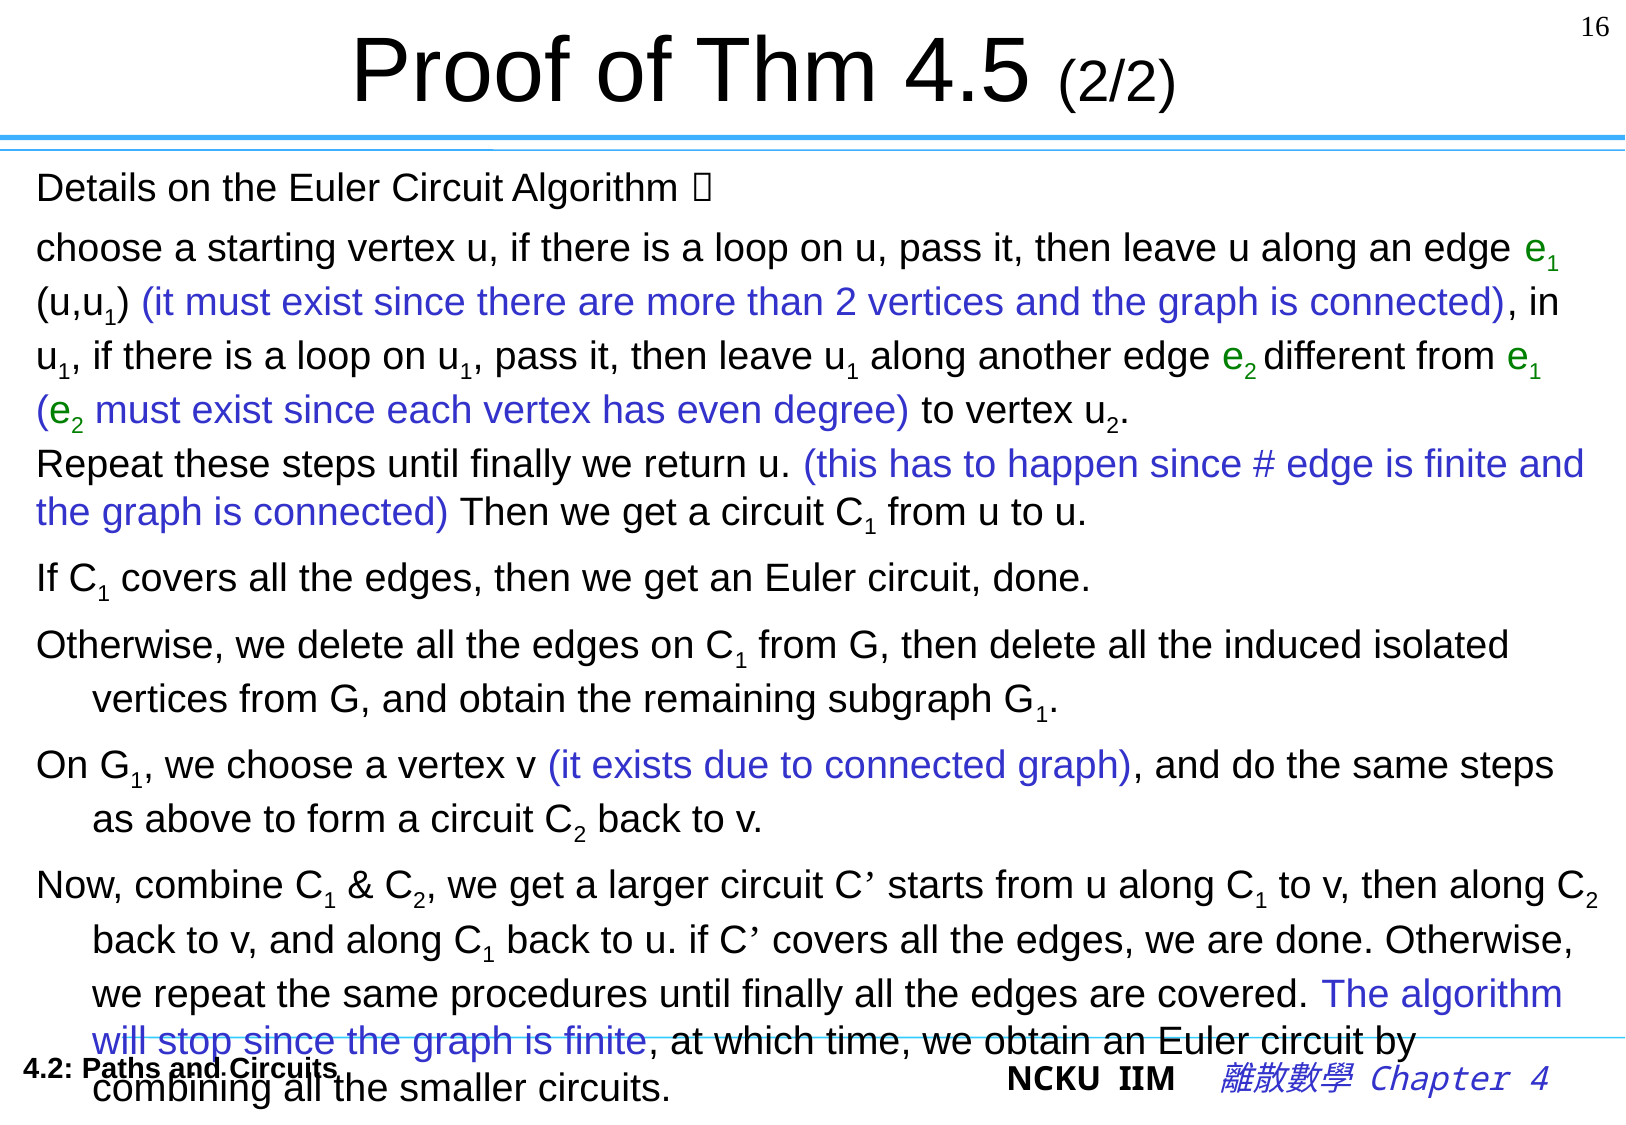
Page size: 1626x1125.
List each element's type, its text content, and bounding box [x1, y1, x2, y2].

list Details on the Euler Circuit Algorithm  choose a starting vertex u, if there is a loop on u, pass it, then leave u along an edge e1 (u,u1) (it must exist since there are more than 2 vertices and the graph is connected), in u1, if there is a loop on u1, pass it, then leave u1 along another edge e2 different from e1 (e2 must exist since each vertex has even degree) to vertex u2. Repeat these steps until finally we return u. (this has to happen since # edge is finite and the graph is connected) Then we get a circuit C1 from u to u. If C1 covers all the edges, then we get an Euler circuit, done. Otherwise, we delete all the edges on C1 from G, then delete all the induced isolated vertices from G, and obtain the remaining subgraph G1. On G1, we choose a vertex v (it exists due to connected graph), and do the same steps as above to form a circuit C2 back to v. Now, combine C1 & C2, we get a larger circuit C’ starts from u along C1 to v, then along C2 back to v, and along C1 back to u. if C’ covers all the edges, we are done. Otherwise, we repeat the same procedures until finally all the edges are covered. The algorithm will stop since the graph is finite, at which time, we obtain an Euler circuit by combining all the smaller circuits. [20, 154, 1615, 1125]
text_box 4.2: Paths and Circuits [8, 1042, 354, 1093]
slide_number 16 [1490, 0, 1625, 75]
title Proof of Thm 4.5 (2/2) [39, 0, 1490, 130]
